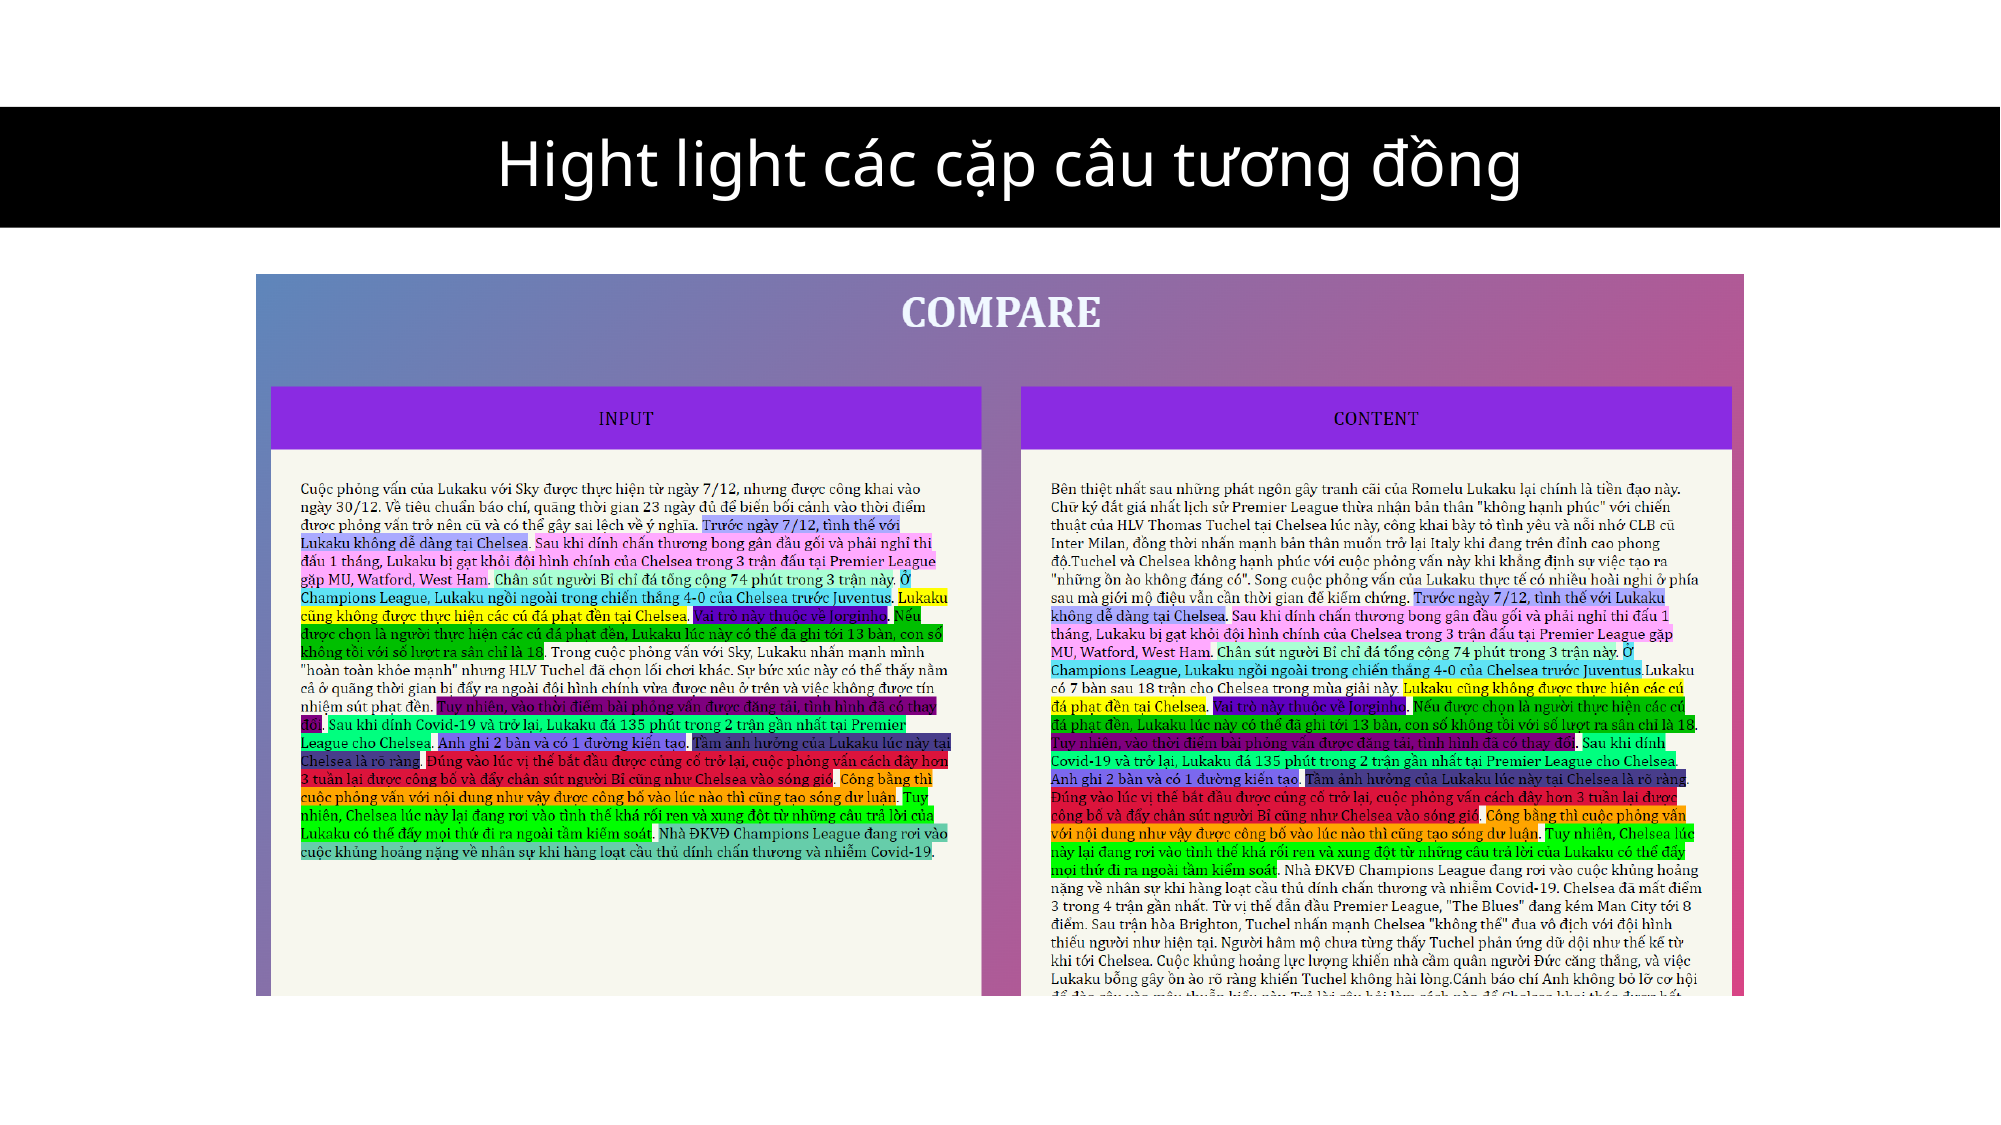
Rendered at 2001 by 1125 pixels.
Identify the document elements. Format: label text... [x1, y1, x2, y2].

picture [256, 274, 1744, 996]
title Hight light các cặp câu tương đồng [91, 105, 1931, 228]
text_box [0, 106, 2000, 229]
